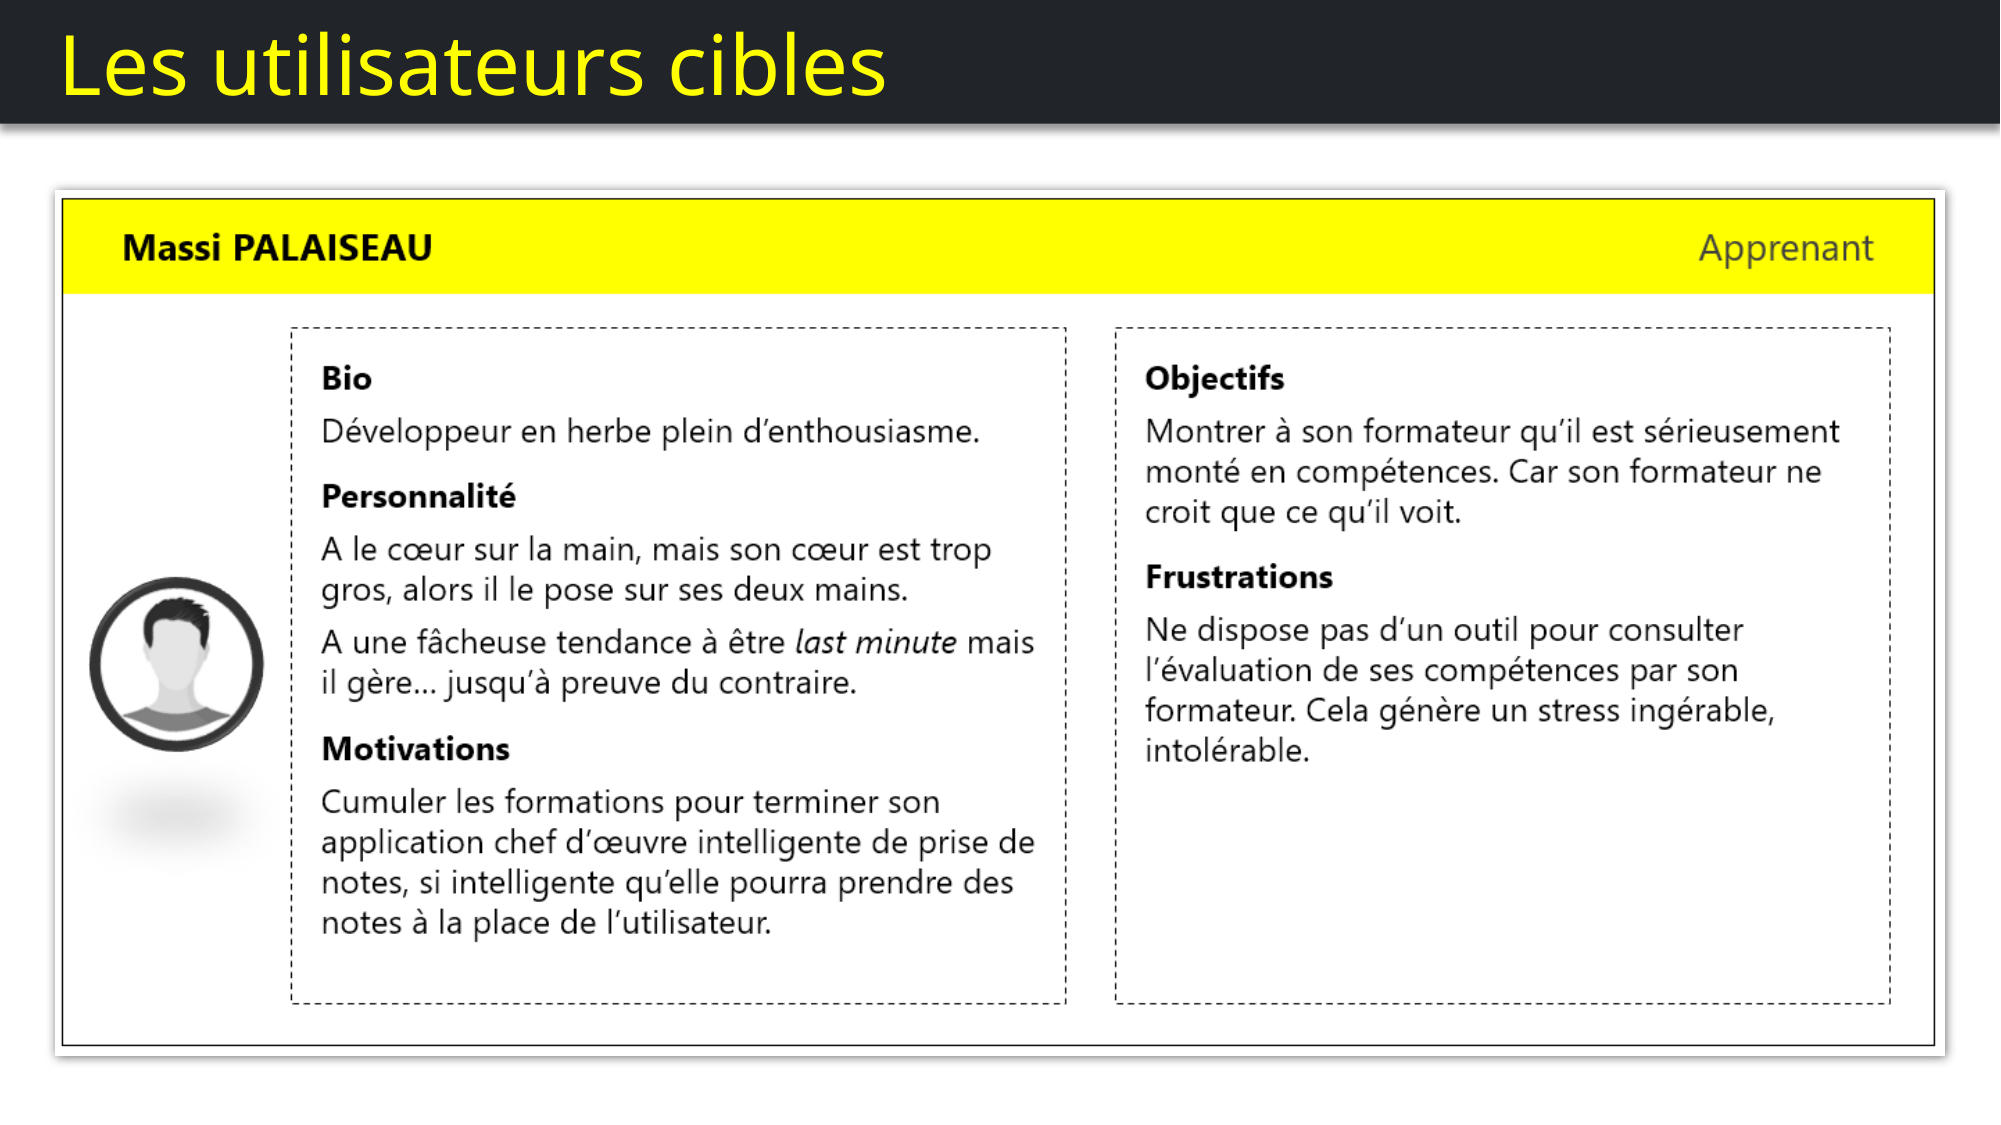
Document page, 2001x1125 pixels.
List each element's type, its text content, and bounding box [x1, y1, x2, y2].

text_box Les utilisateurs cibles [0, 0, 2000, 124]
picture [54, 189, 1946, 1057]
